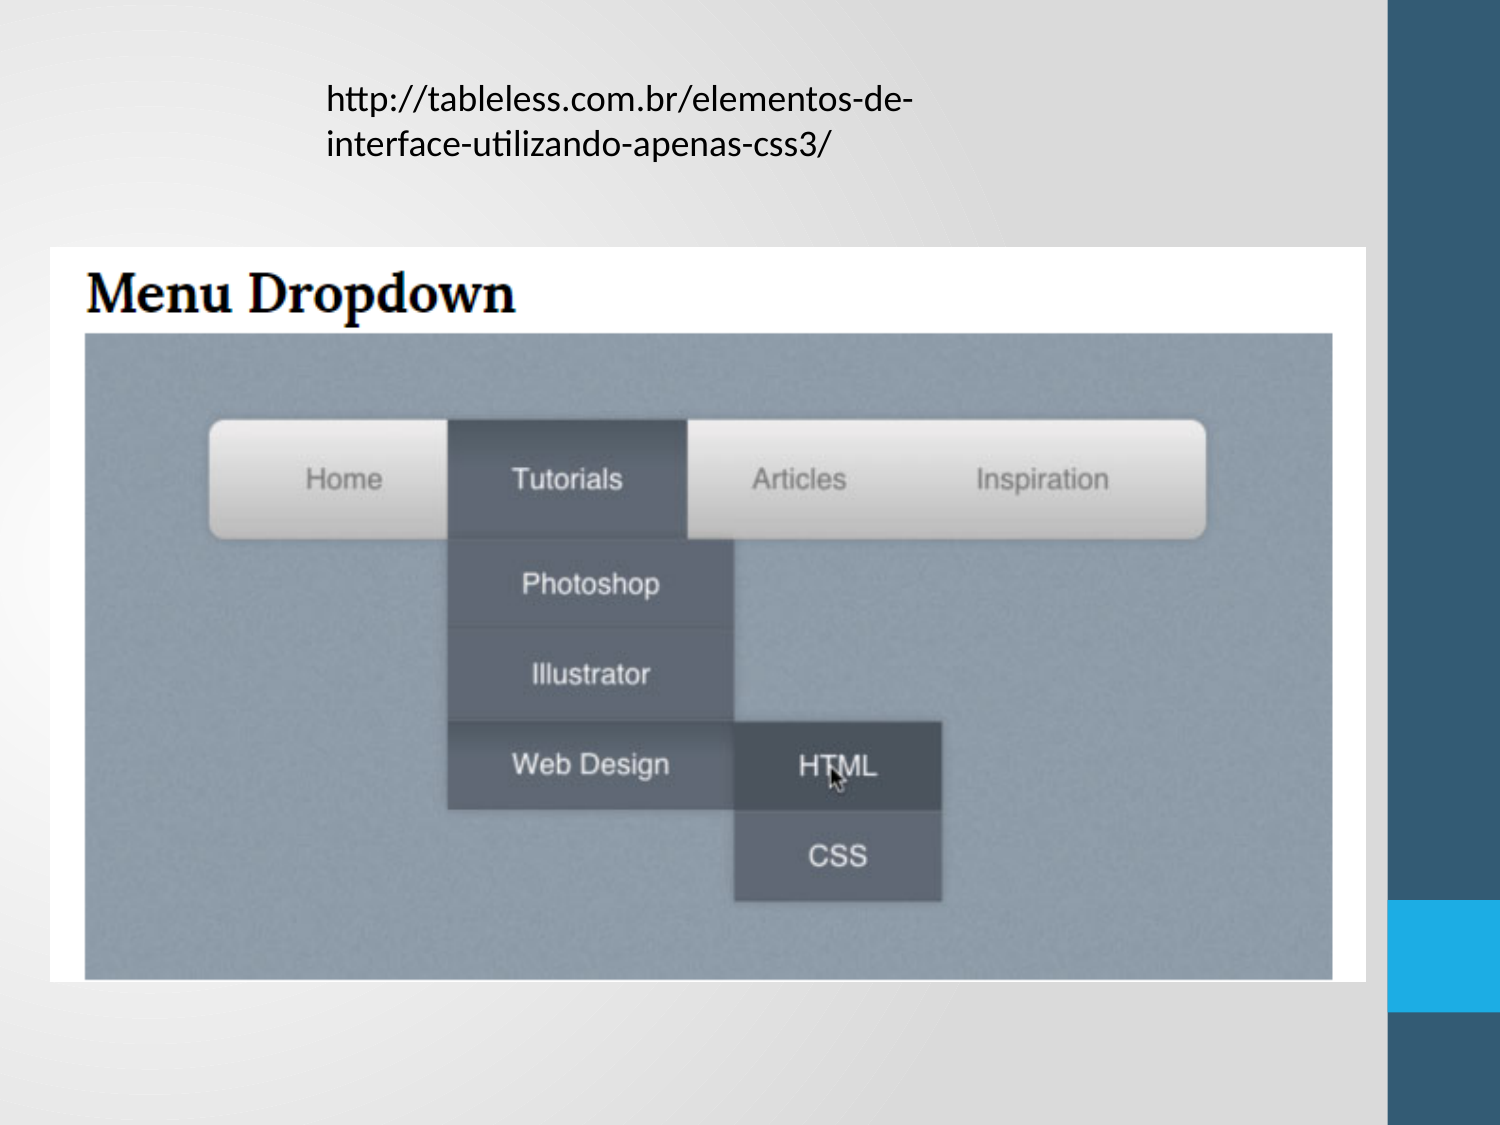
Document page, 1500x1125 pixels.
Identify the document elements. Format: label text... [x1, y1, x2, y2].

text_box http://tableless.com.br/elementos-de-interface-utilizando-apenas-css3/ [311, 66, 1062, 172]
picture [49, 247, 1367, 983]
